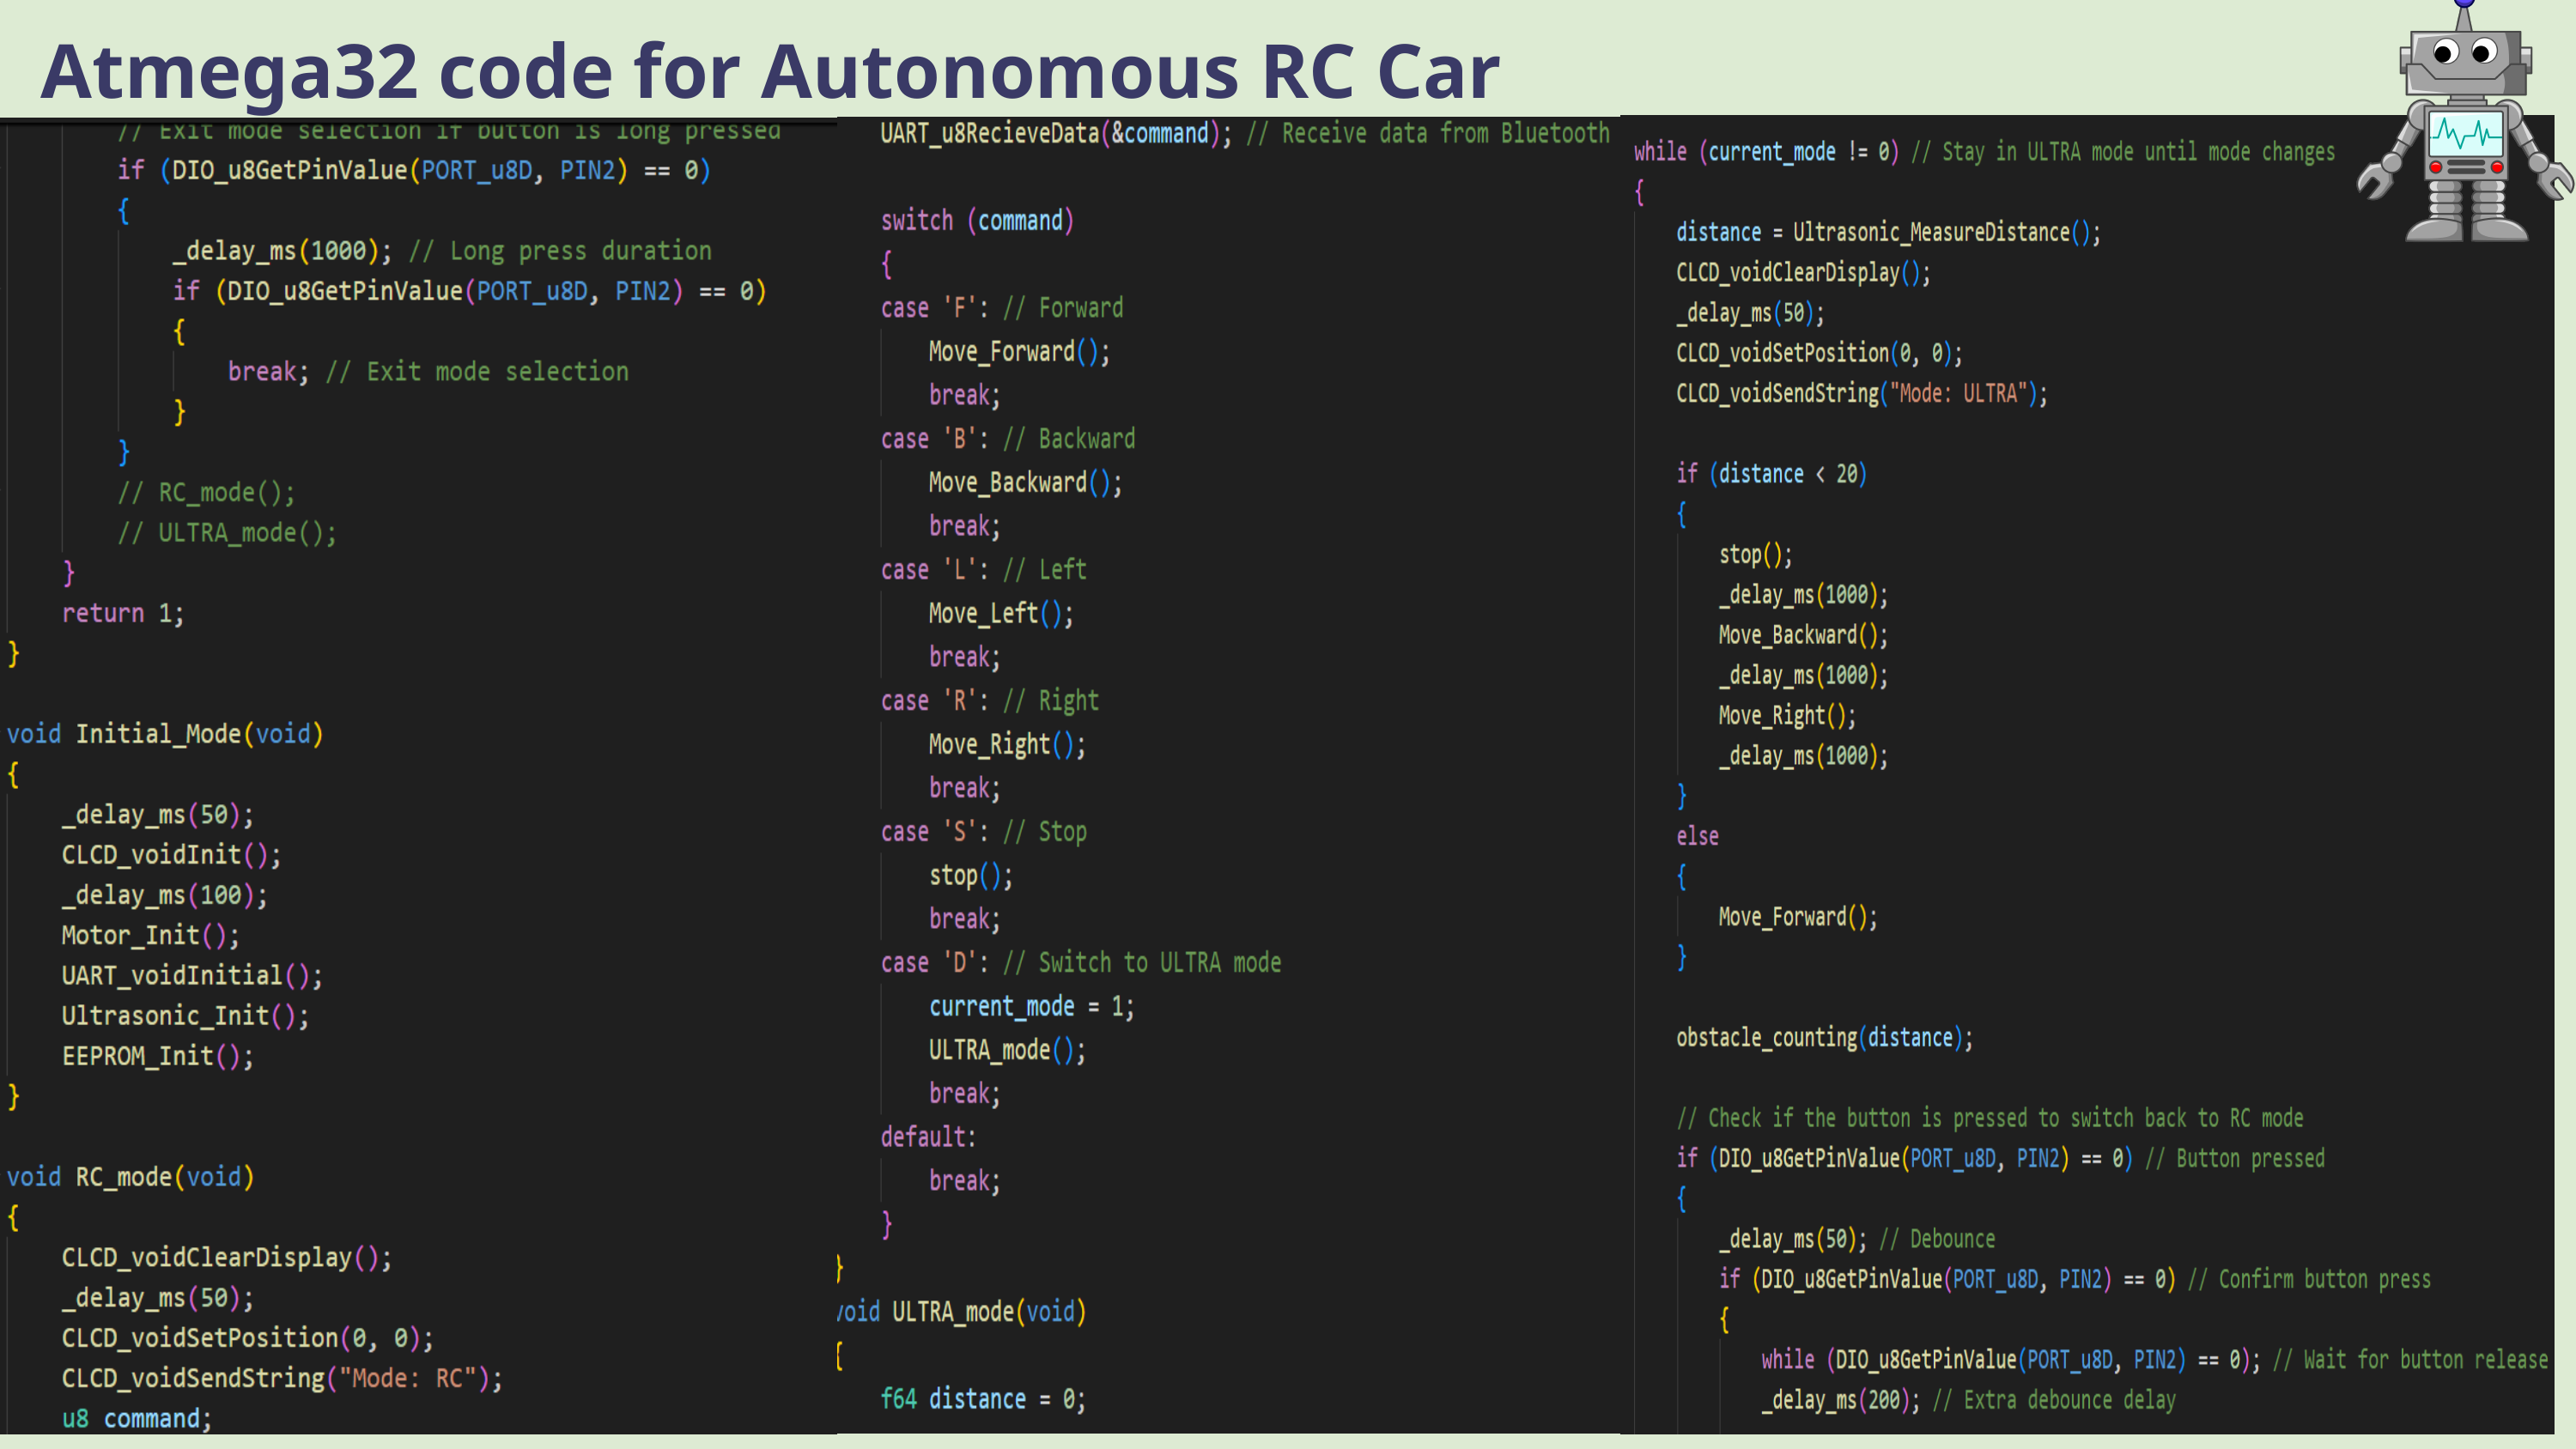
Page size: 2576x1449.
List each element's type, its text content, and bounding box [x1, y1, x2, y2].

text_box Atmega32 code for Autonomous RC Car [0, 23, 1598, 113]
picture [0, 115, 2555, 1435]
text_box [2354, 0, 2576, 243]
